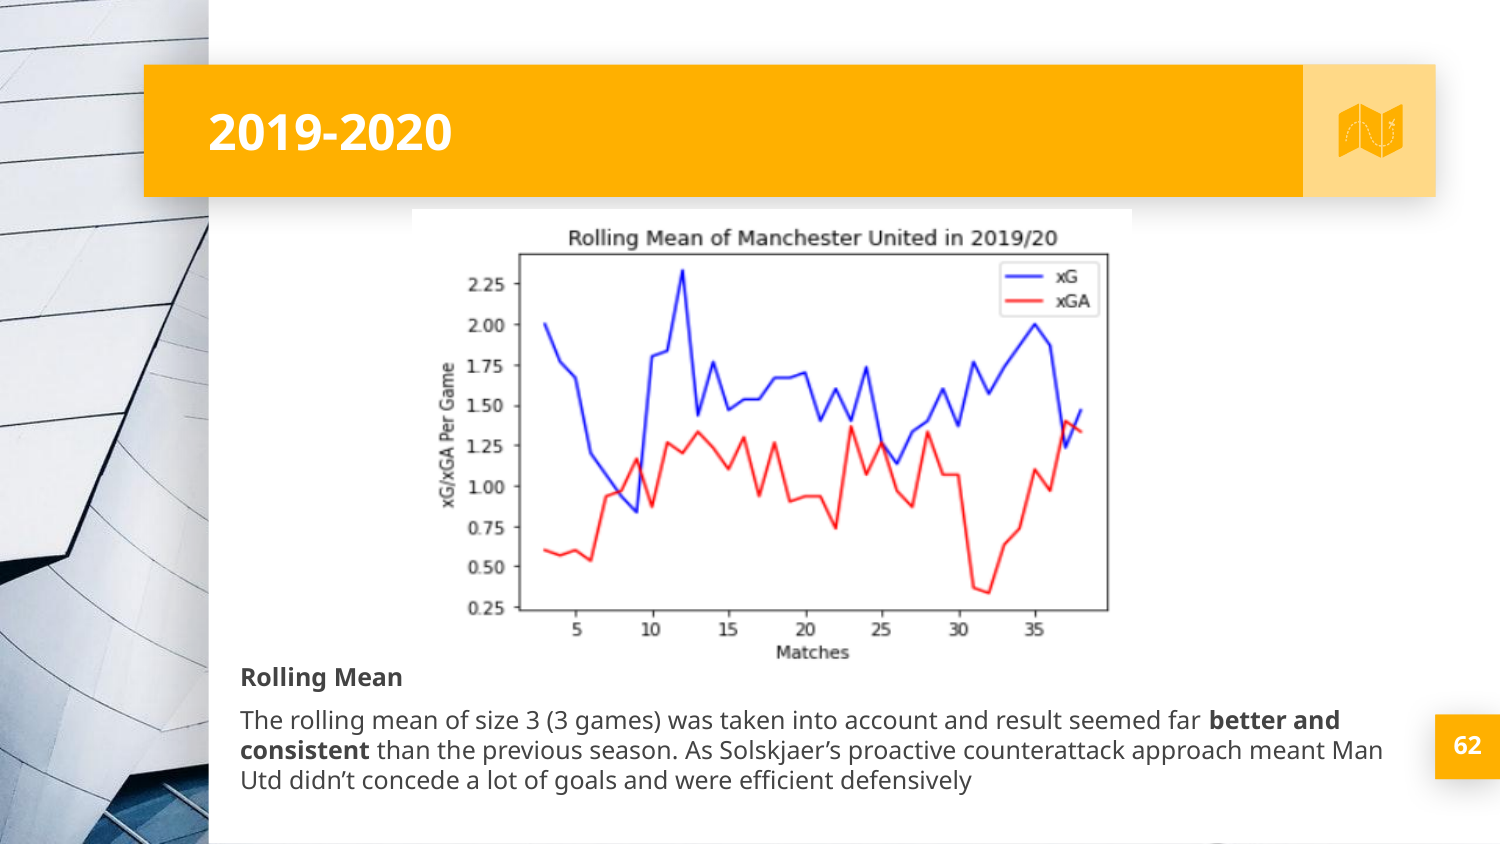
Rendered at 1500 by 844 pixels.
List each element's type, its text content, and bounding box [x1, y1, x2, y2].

list Rolling Mean The rolling mean of size 3 (3 games) was taken into account and result seemed far better and consistent than the previous season. As Solskjaer’s proactive counterattack approach meant Man Utd didn’t concede a lot of goals and were efficient defensively [225, 646, 1413, 835]
picture [0, 0, 208, 844]
picture [412, 209, 1132, 685]
title 2019-2020 [193, 64, 1300, 197]
slide_number 62 [1435, 714, 1500, 780]
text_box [1338, 103, 1403, 158]
